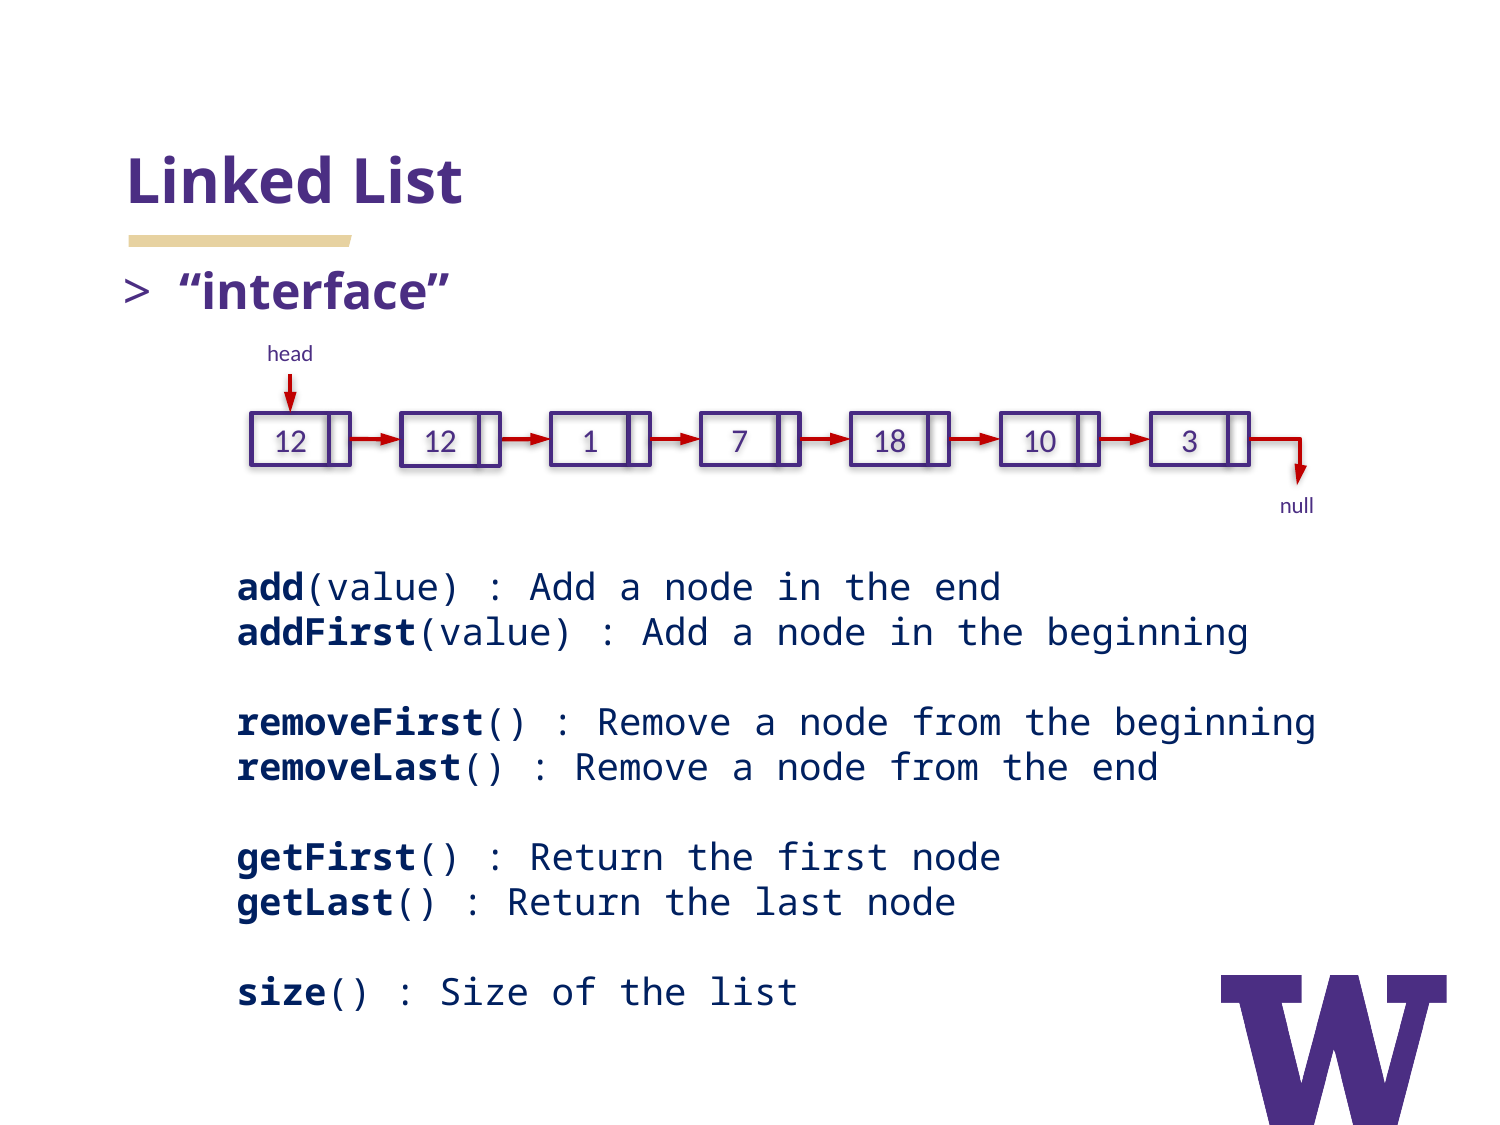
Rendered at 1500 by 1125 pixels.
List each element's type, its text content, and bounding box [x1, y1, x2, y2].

picture [128, 235, 352, 247]
list “interface” [108, 252, 1453, 912]
title Linked List [110, 60, 1453, 224]
text_box add(value) : Add a node in the end addFirst(value) : Add a node in the beginning removeFirst() : Remove a node from the beginning removeLast() : Remove a node from the end getFirst() : Return the first node getLast() : Return the last node size() : Size of the list [221, 555, 1486, 1066]
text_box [240, 331, 1347, 527]
picture [1221, 1066, 1447, 1125]
